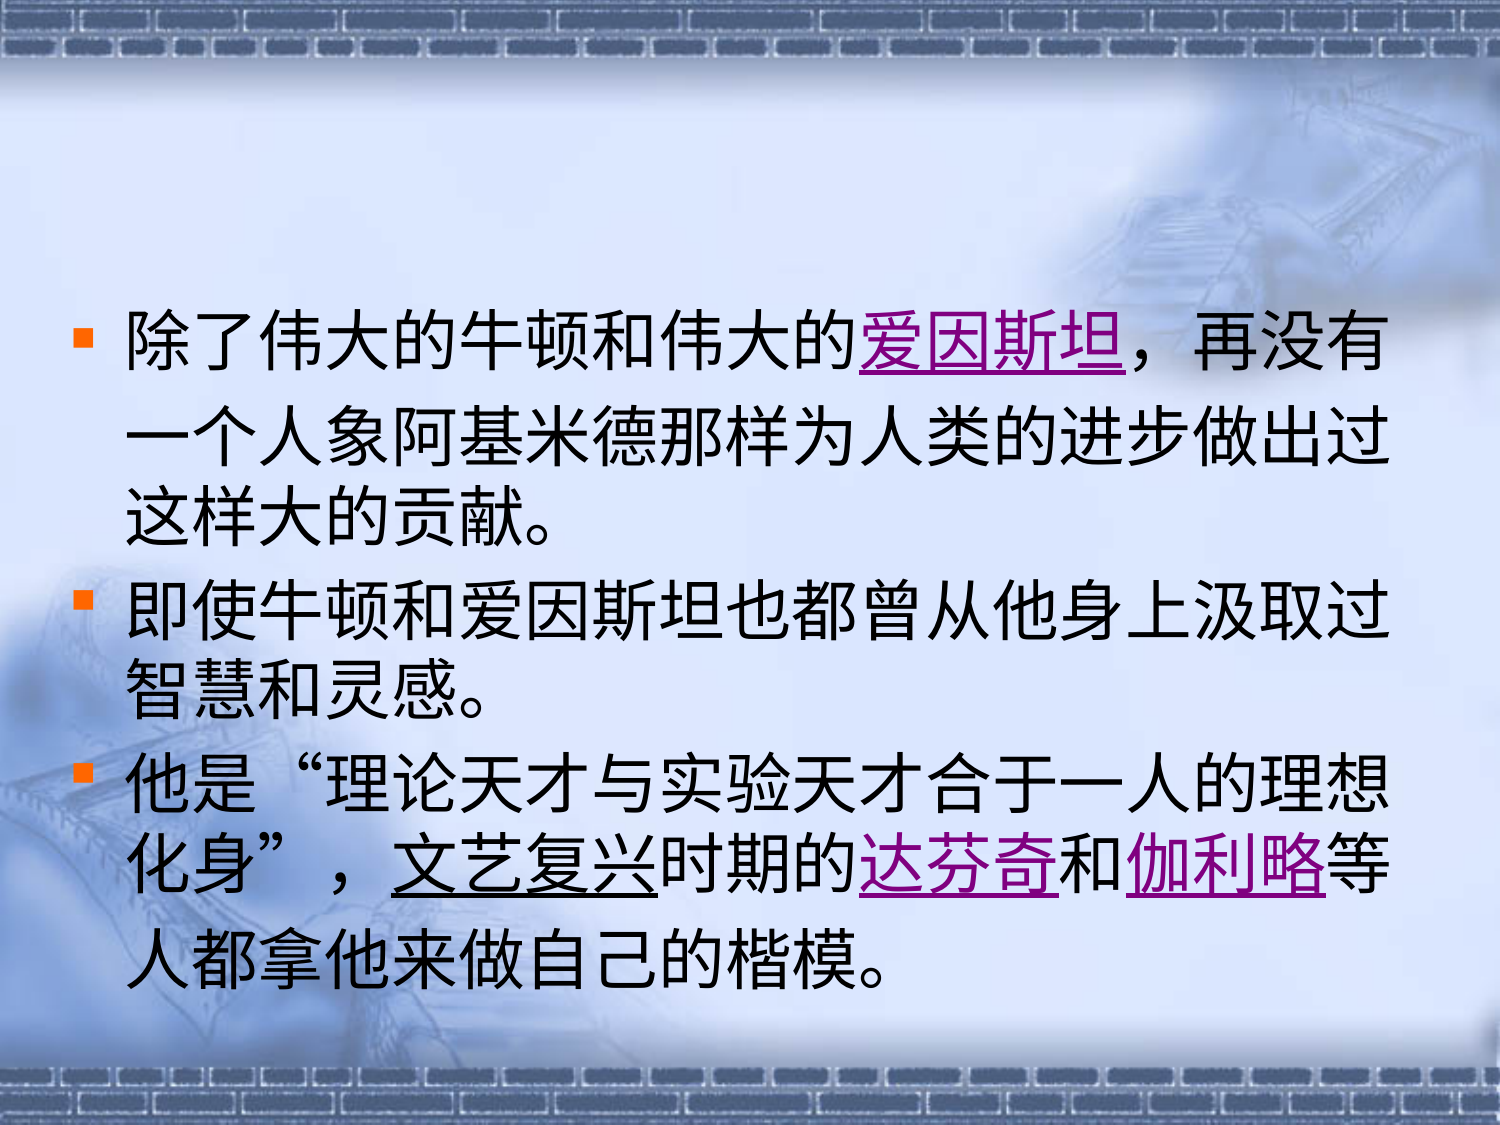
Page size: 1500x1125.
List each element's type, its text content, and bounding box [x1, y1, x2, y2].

picture [0, 0, 1500, 1125]
list 除了伟大的牛顿和伟大的爱因斯坦，再没有一个人象阿基米德那样为人类的进步做出过这样大的贡献。 即使牛顿和爱因斯坦也都曾从他身上汲取过智慧和灵感。 他是“理论天才与实验天才合于一人的理想化身”，文艺复兴时期的达芬奇和伽利略等人都拿他来做自己的楷模。 [53, 290, 1455, 992]
